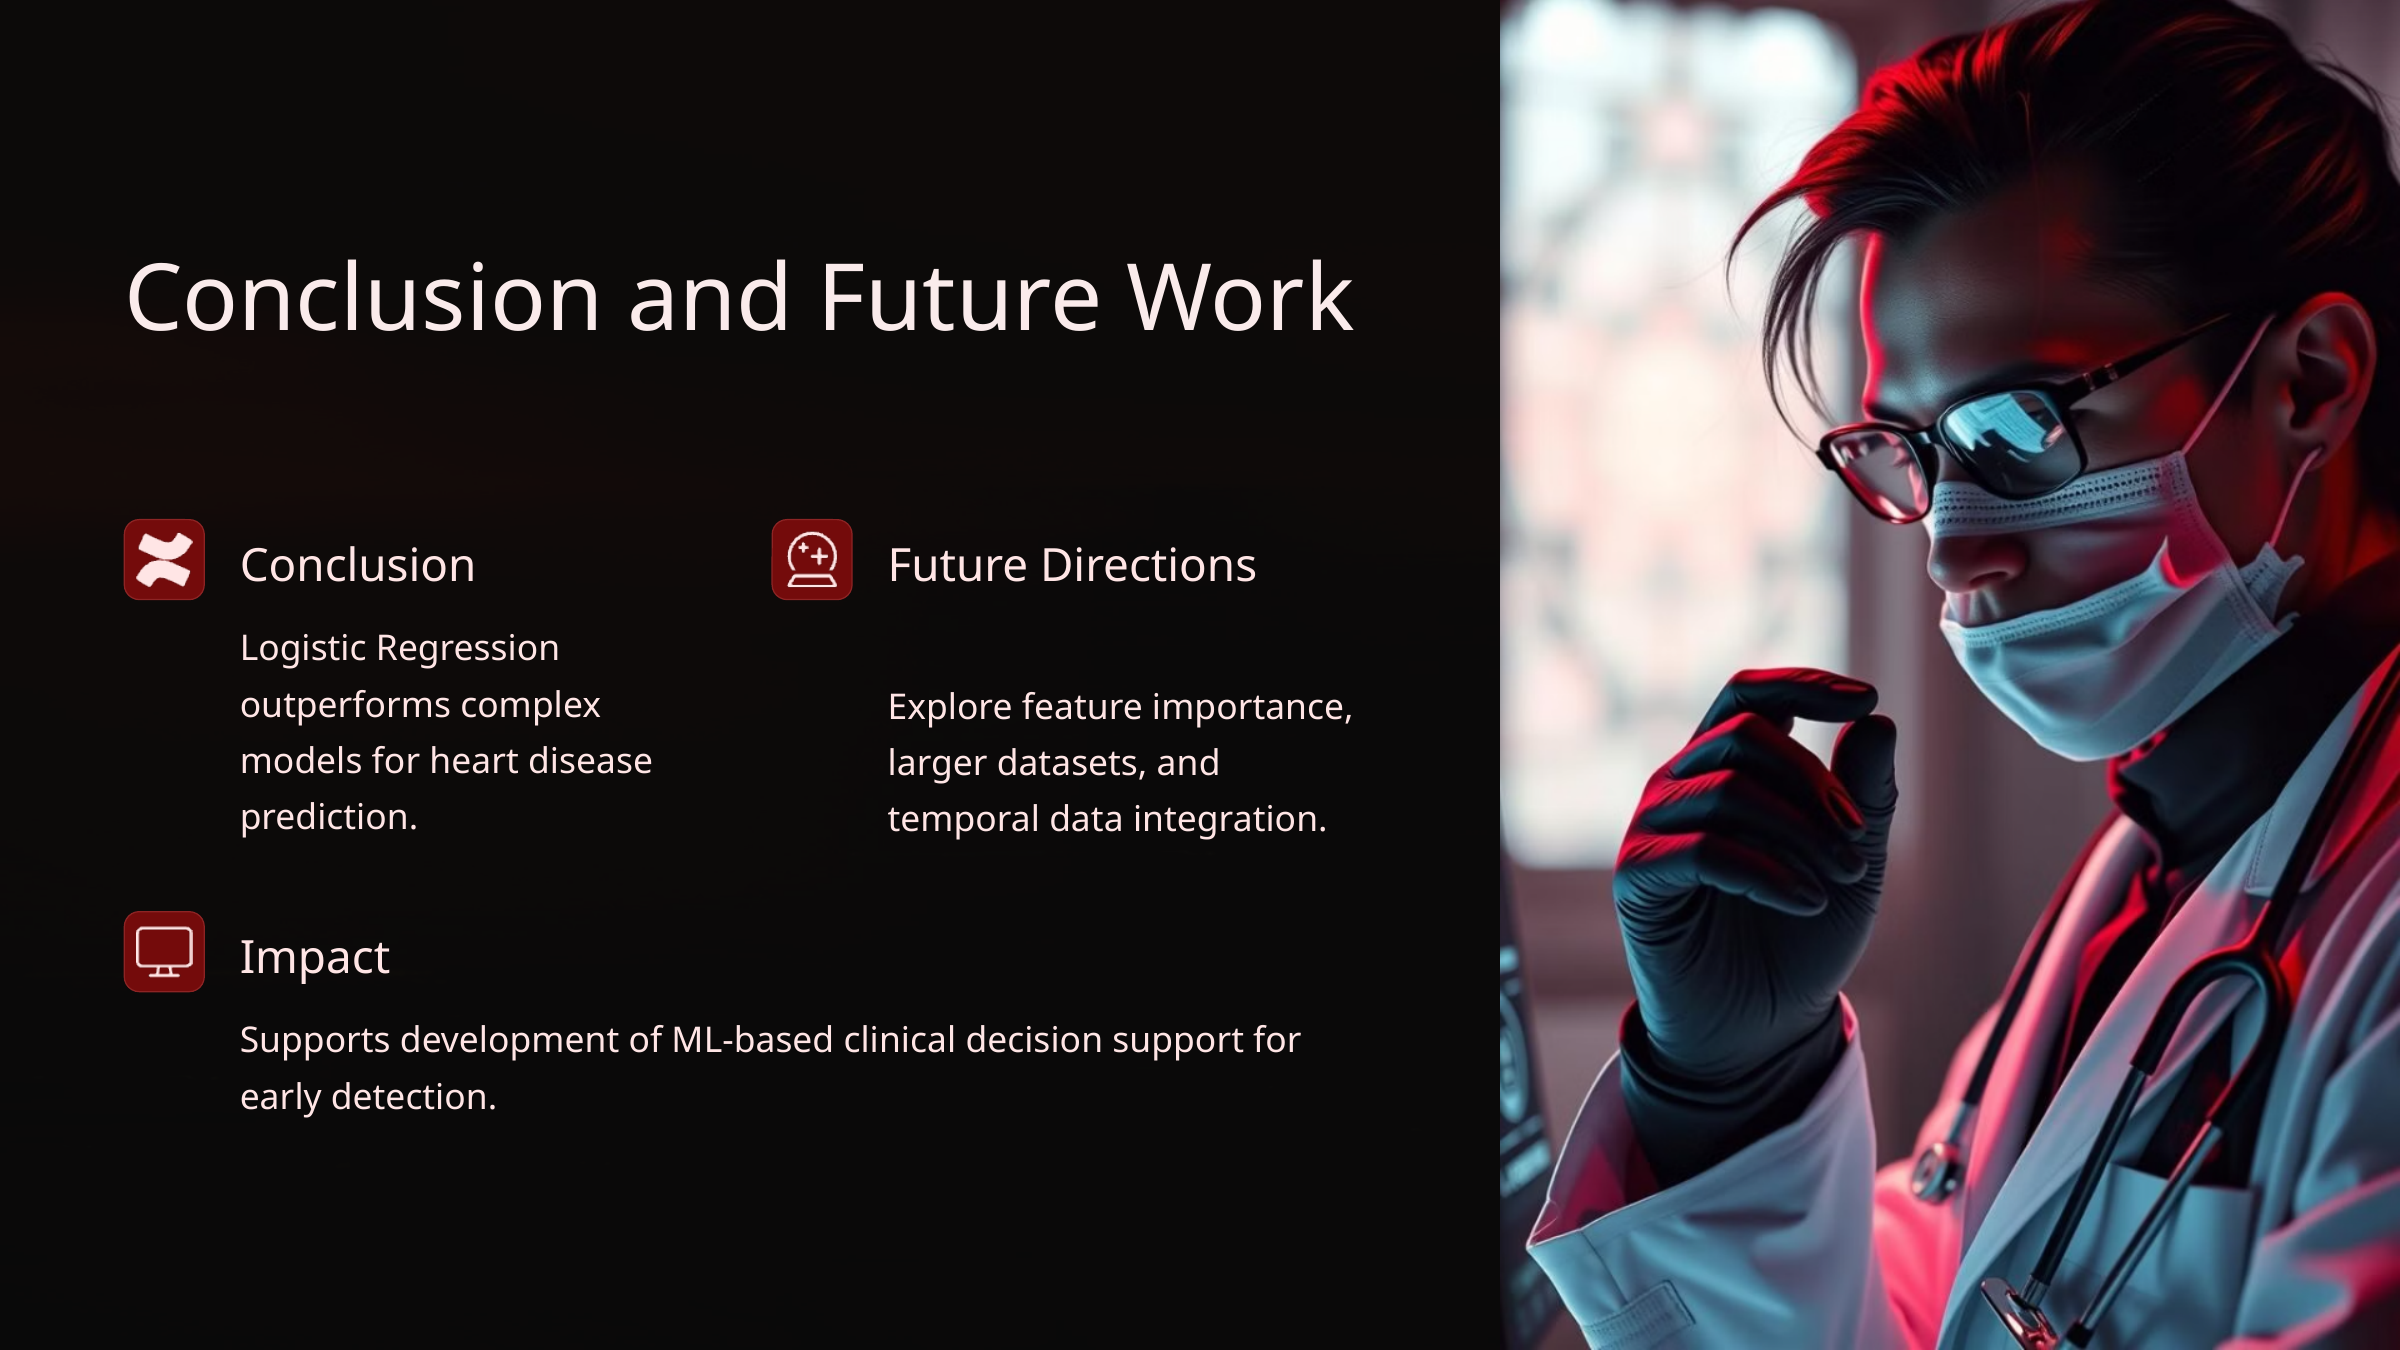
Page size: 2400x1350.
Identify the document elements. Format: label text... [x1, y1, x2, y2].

text_box Supports development of ML-based clinical decision support for early detection. [239, 1003, 1376, 1118]
text_box Logistic Regression outperforms complex models for heart disease prediction. [239, 611, 728, 783]
picture [136, 524, 193, 595]
text_box [124, 519, 205, 600]
picture [1499, 0, 2400, 1350]
text_box [772, 519, 853, 600]
text_box Conclusion [239, 531, 708, 591]
text_box Explore feature importance, larger datasets, and temporal data integration. [887, 670, 1376, 841]
picture [784, 524, 841, 595]
text_box [124, 911, 205, 992]
text_box Impact [239, 923, 708, 983]
picture [136, 916, 193, 987]
text_box Future Directions [887, 531, 1376, 649]
text_box Conclusion and Future Work [124, 232, 1376, 467]
